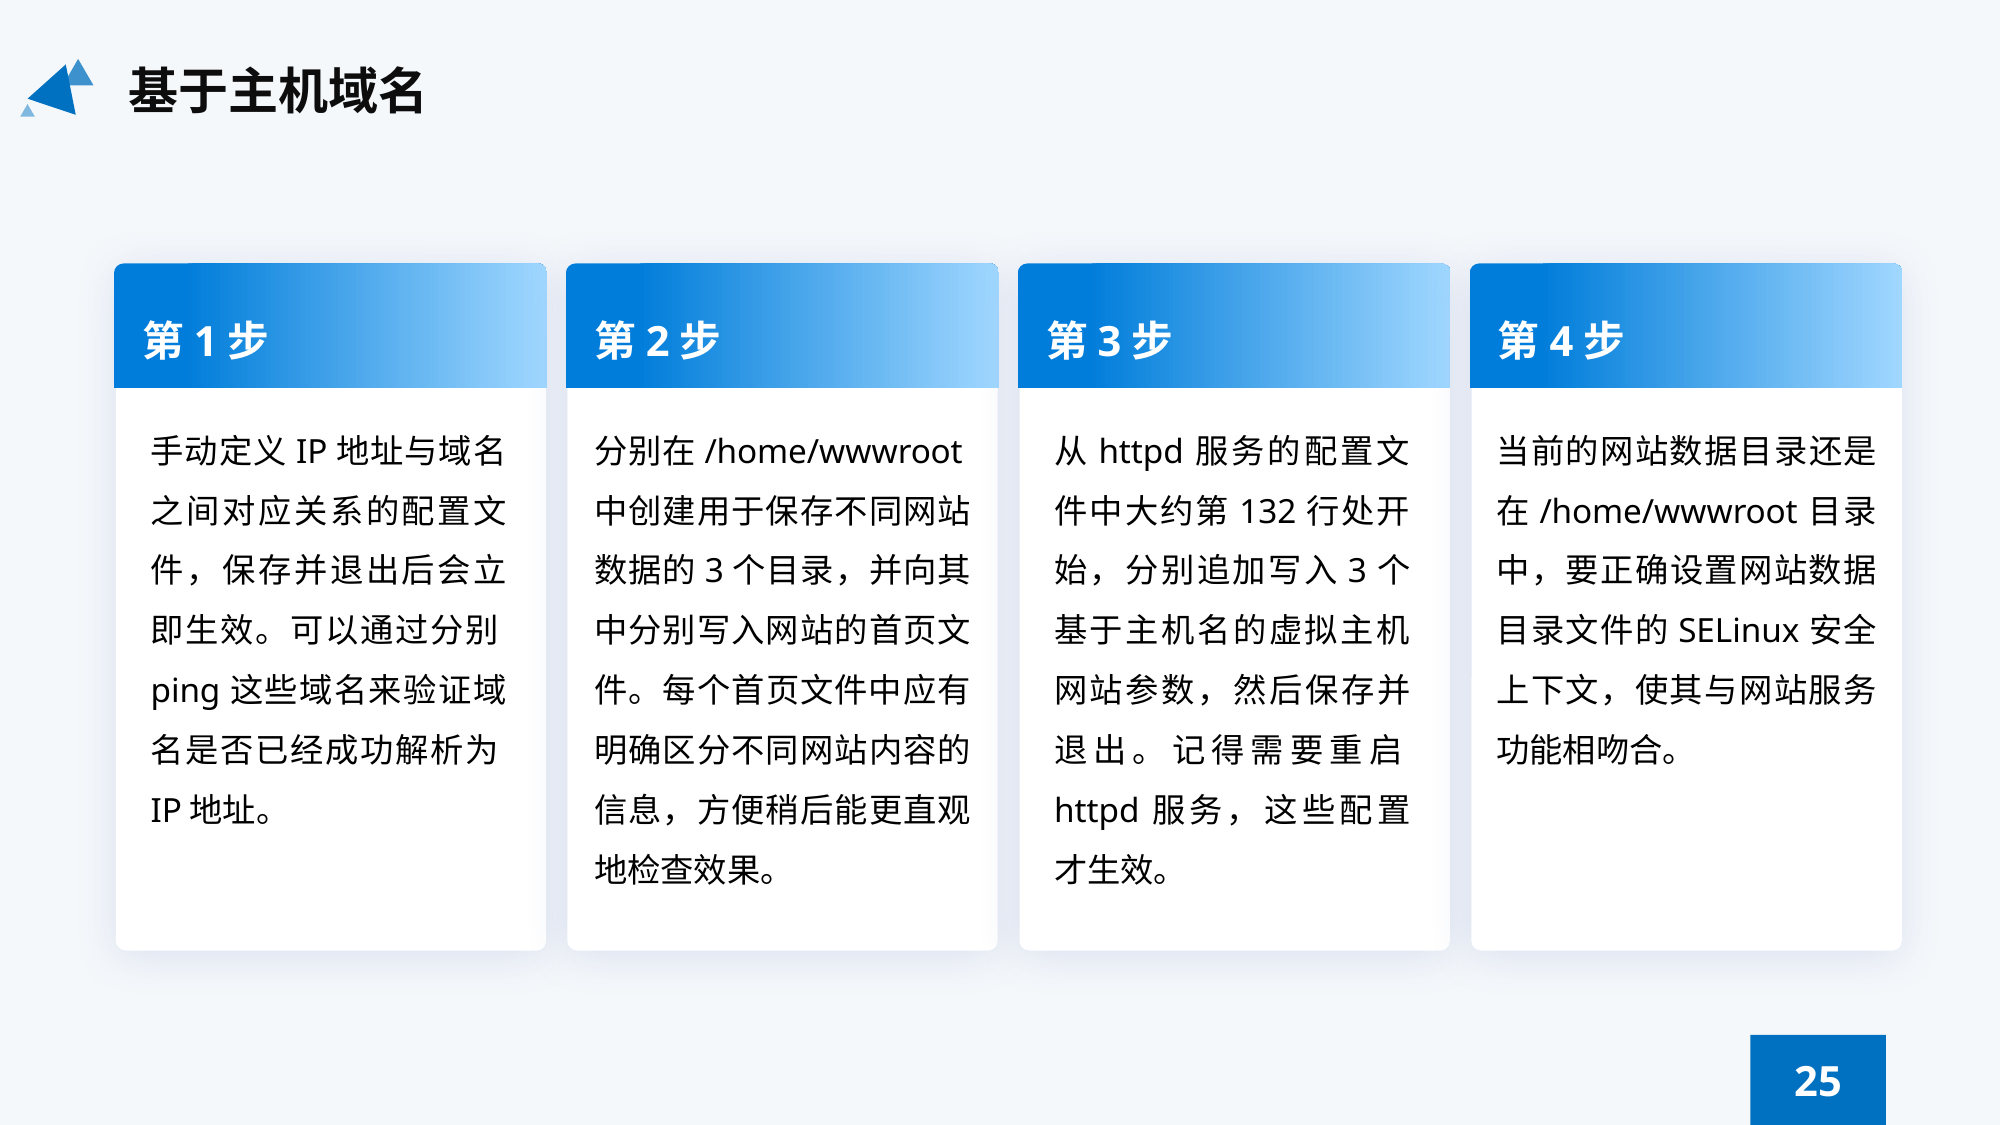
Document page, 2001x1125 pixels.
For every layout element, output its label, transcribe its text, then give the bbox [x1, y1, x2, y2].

text_box 分别在/home/wwwroot中创建用于保存不同网站数据的3个目录，并向其中分别写入网站的首页文件。每个首页文件中应有明确区分不同网站内容的信息，方便稍后能更直观地检查效果。 [579, 402, 986, 897]
text_box 当前的网站数据目录还是在/home/wwwroot目录中，要正确设置网站数据目录文件的SELinux安全上下文，使其与网站服务功能相吻合。 [1481, 402, 1892, 777]
text_box 第4步 [1483, 307, 1641, 372]
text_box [1750, 1034, 1886, 1125]
text_box 第1步 [127, 307, 285, 372]
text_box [20, 58, 94, 117]
text_box [1018, 390, 1451, 952]
text_box 基于主机域名 [113, 52, 680, 127]
text_box 第2步 [579, 307, 737, 372]
text_box [566, 390, 999, 952]
text_box 第3步 [1031, 307, 1189, 372]
text_box 从httpd服务的配置文件中大约第132行处开始，分别追加写入3个基于主机名的虚拟主机网站参数，然后保存并退出。记得需要重启httpd服务，这些配置才生效。 [1039, 402, 1426, 897]
text_box [1016, 262, 1452, 390]
text_box [1468, 262, 1904, 390]
text_box [1470, 390, 1903, 952]
text_box [113, 262, 549, 390]
text_box 手动定义IP地址与域名之间对应关系的配置文件，保存并退出后会立即生效。可以通过分别ping这些域名来验证域名是否已经成功解析为IP地址。 [135, 402, 522, 837]
text_box [114, 390, 548, 952]
text_box [564, 262, 1000, 390]
